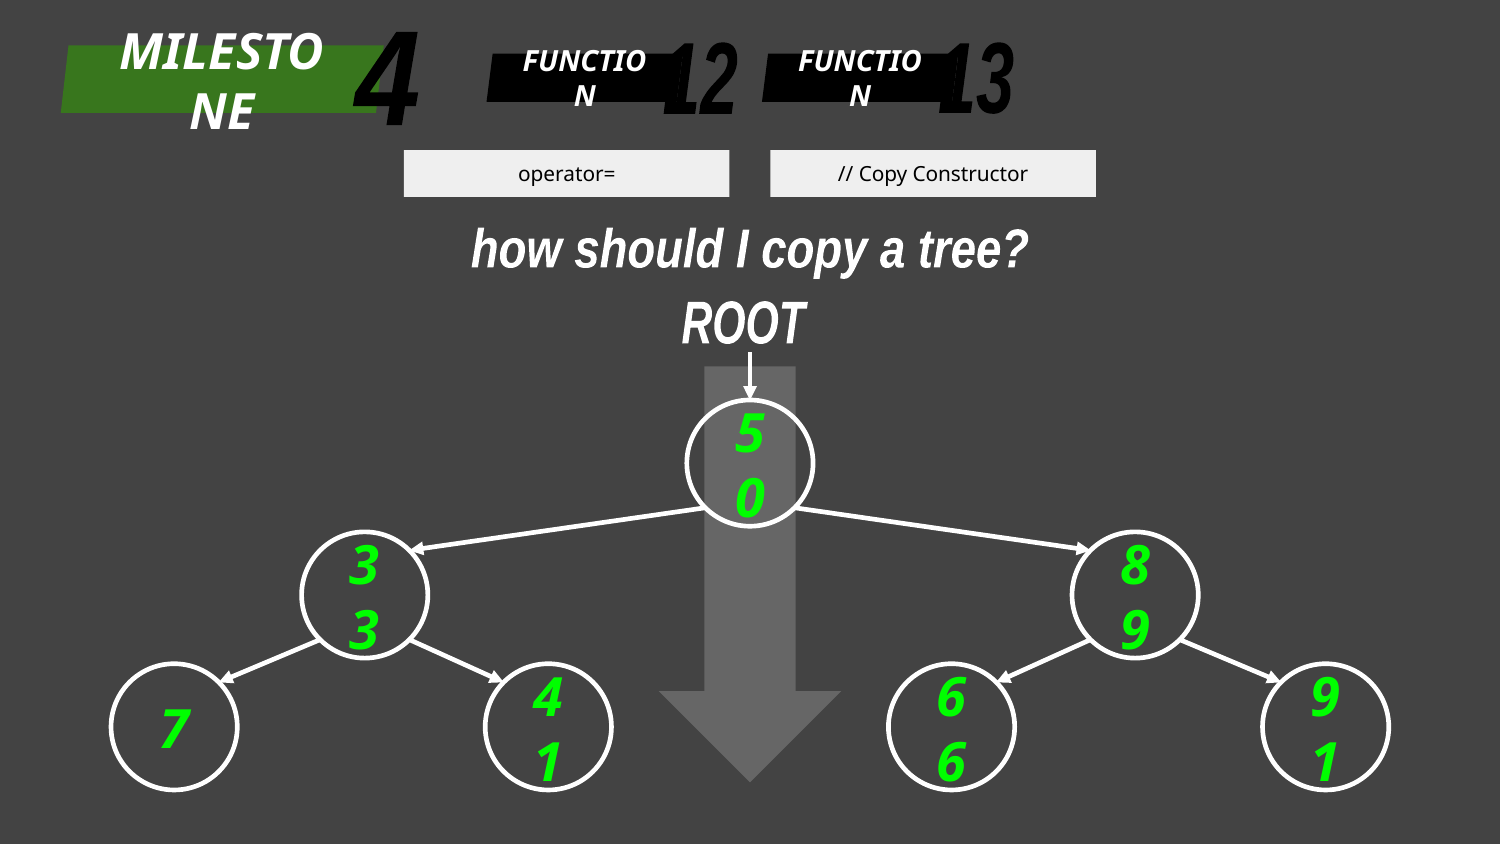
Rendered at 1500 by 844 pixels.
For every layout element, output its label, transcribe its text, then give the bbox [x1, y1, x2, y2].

text_box 66 [888, 663, 1015, 790]
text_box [794, 507, 1091, 551]
text_box [754, 366, 796, 418]
text_box 33 [301, 531, 428, 659]
text_box 89 [1072, 531, 1199, 659]
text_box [409, 639, 504, 683]
text_box [704, 366, 745, 418]
text_box 7 [111, 663, 238, 790]
text_box 91 [1262, 663, 1389, 790]
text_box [409, 507, 706, 551]
text_box FUNCTION [486, 53, 683, 102]
text_box FUNCTION [761, 53, 959, 102]
text_box // Copy Constructor [770, 150, 1096, 197]
text_box 50 [686, 400, 814, 527]
text_box 41 [485, 663, 612, 790]
text_box [658, 512, 842, 783]
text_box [218, 639, 321, 683]
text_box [995, 639, 1091, 683]
text_box MILESTONE [60, 45, 384, 113]
text_box operator= [403, 150, 730, 197]
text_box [1179, 639, 1282, 683]
